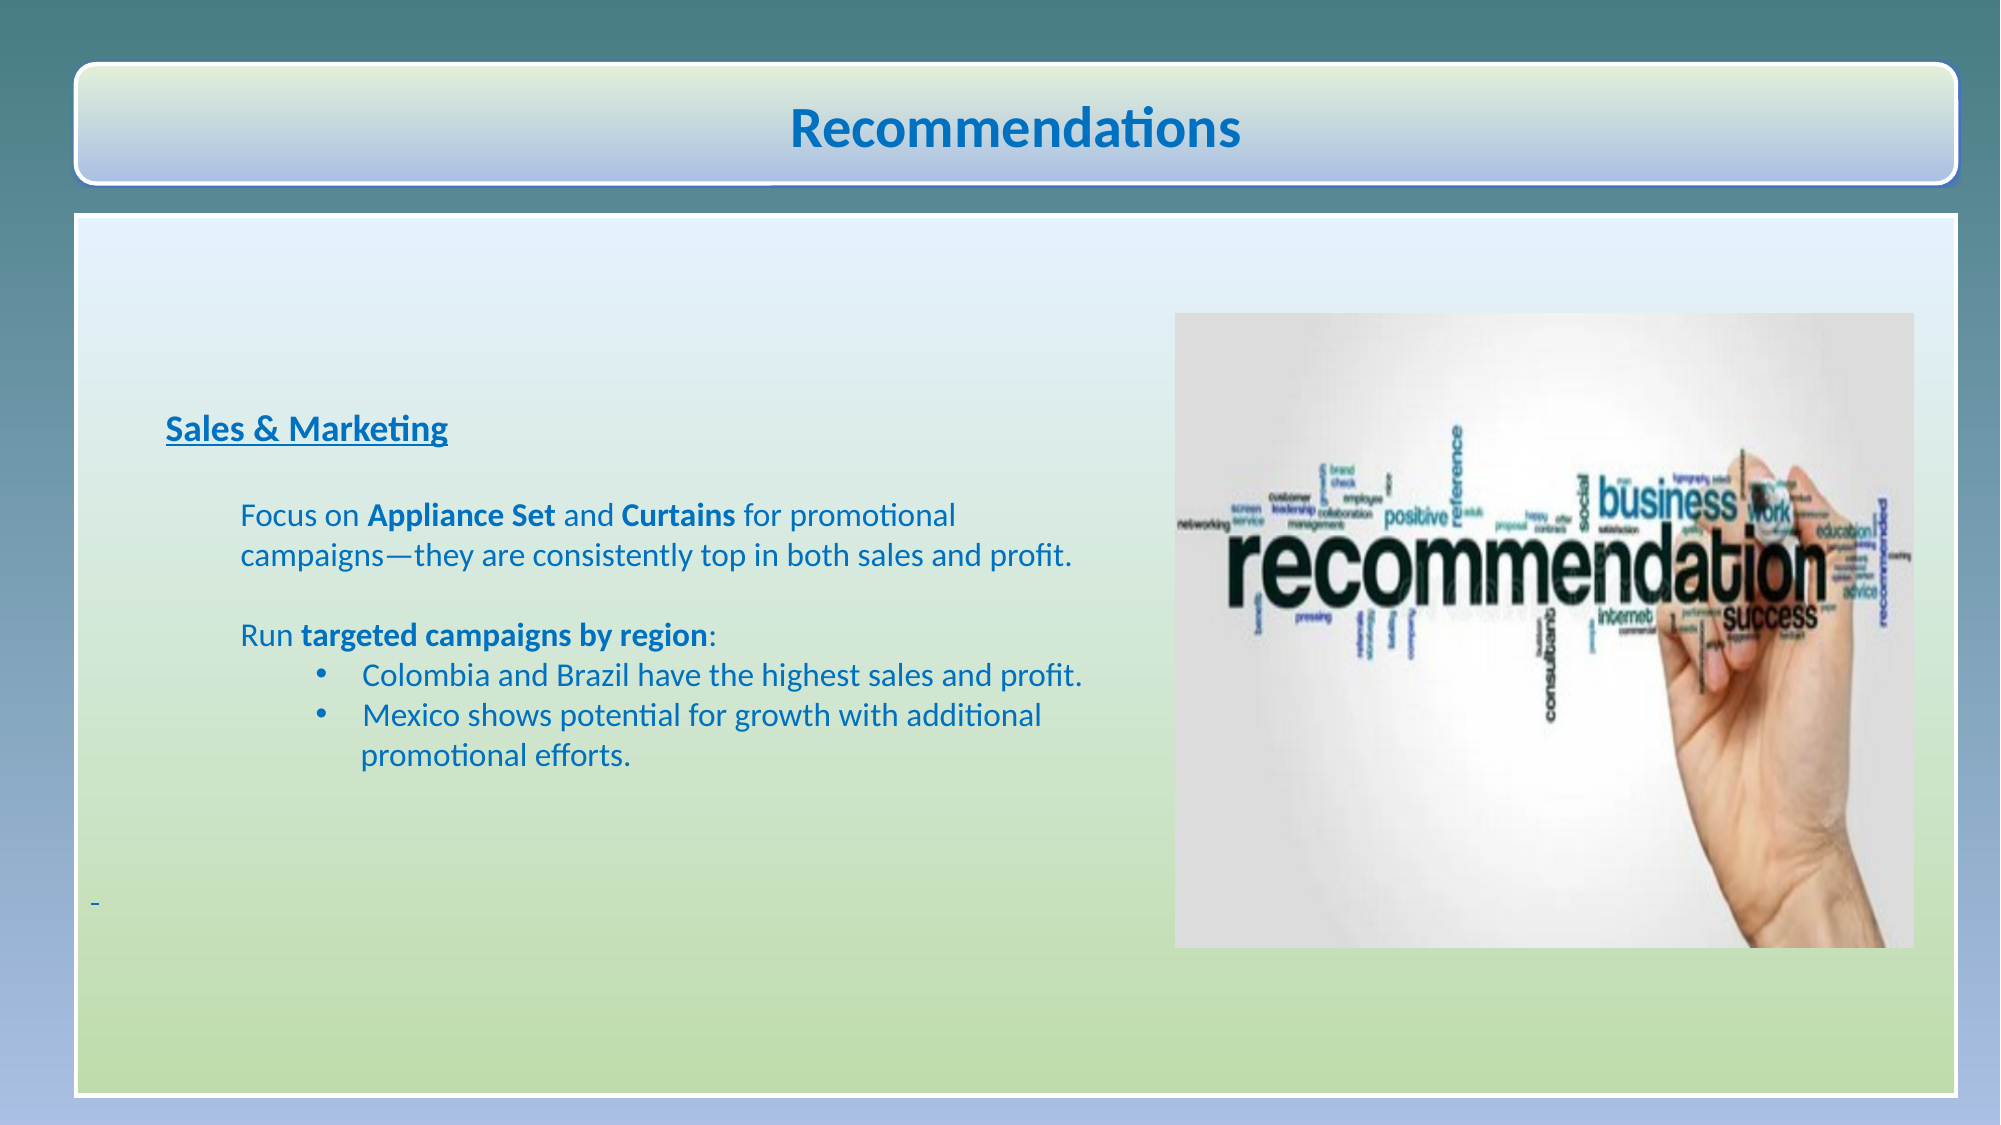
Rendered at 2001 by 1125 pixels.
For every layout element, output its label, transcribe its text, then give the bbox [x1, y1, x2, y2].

picture [1175, 313, 1914, 948]
text_box Recommendations [74, 62, 1958, 185]
text_box Sales & Marketing Focus on Appliance Set and Curtains for promotional campaigns—they are consistently top in both sales and profit. Run targeted campaigns by region: Colombia and Brazil have the highest sales and profit. Mexico shows potential for growth with additional promotional efforts. [75, 215, 1957, 1097]
